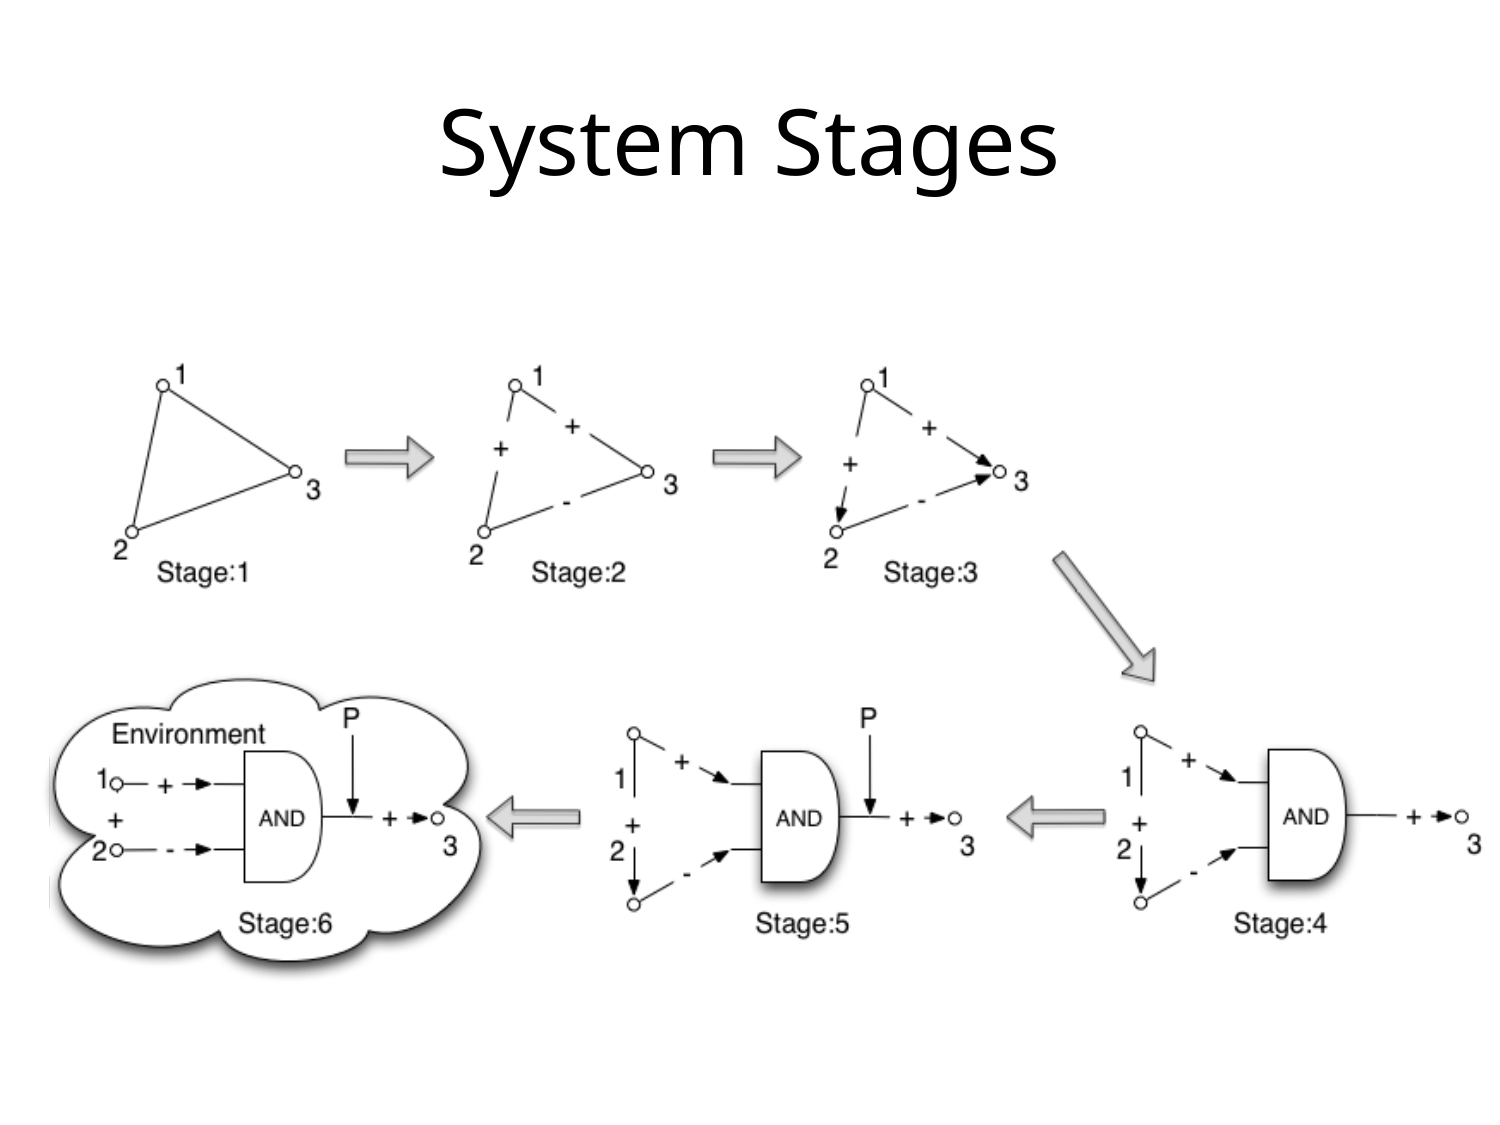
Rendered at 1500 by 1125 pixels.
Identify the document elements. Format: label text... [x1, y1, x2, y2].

picture [0, 342, 1500, 1009]
title System Stages [75, 45, 1425, 233]
